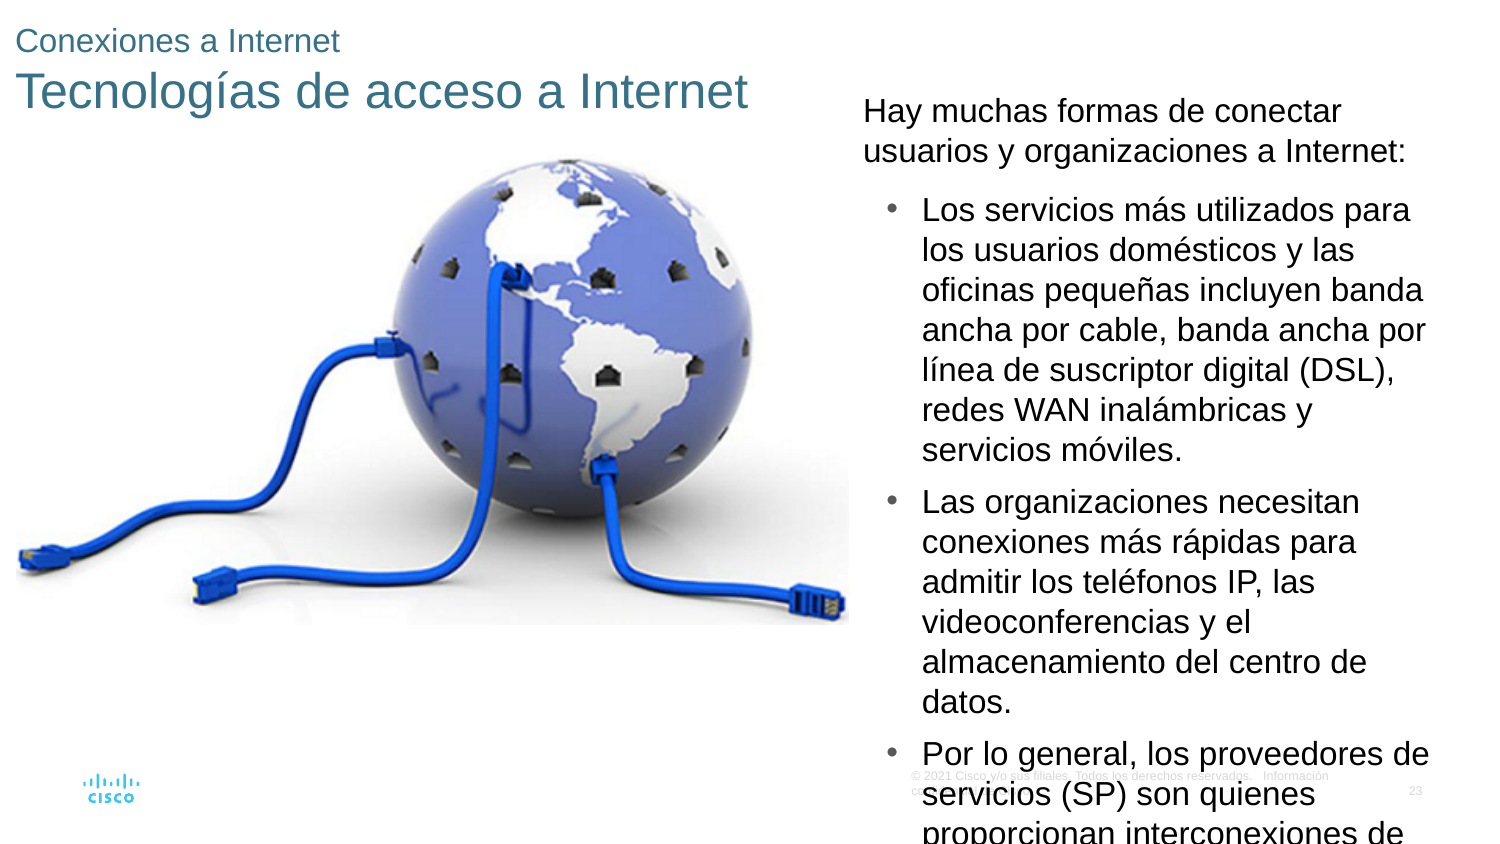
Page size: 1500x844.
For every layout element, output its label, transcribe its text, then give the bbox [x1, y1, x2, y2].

picture [16, 154, 849, 626]
list Hay muchas formas de conectar usuarios y organizaciones a Internet: Los servicios más utilizados para los usuarios domésticos y las oficinas pequeñas incluyen banda ancha por cable, banda ancha por línea de suscriptor digital (DSL), redes WAN inalámbricas y servicios móviles. Las organizaciones necesitan conexiones más rápidas para admitir los teléfonos IP, las videoconferencias y el almacenamiento del centro de datos. Por lo general, los proveedores de servicios (SP) son quienes proporcionan interconexiones de nivel empresarial y pueden incluir DSL empresarial, líneas arrendadas y red Metro Ethernet. [848, 82, 1476, 782]
title Conexiones a Internet Tecnologías de acceso a Internet [0, 6, 1500, 131]
